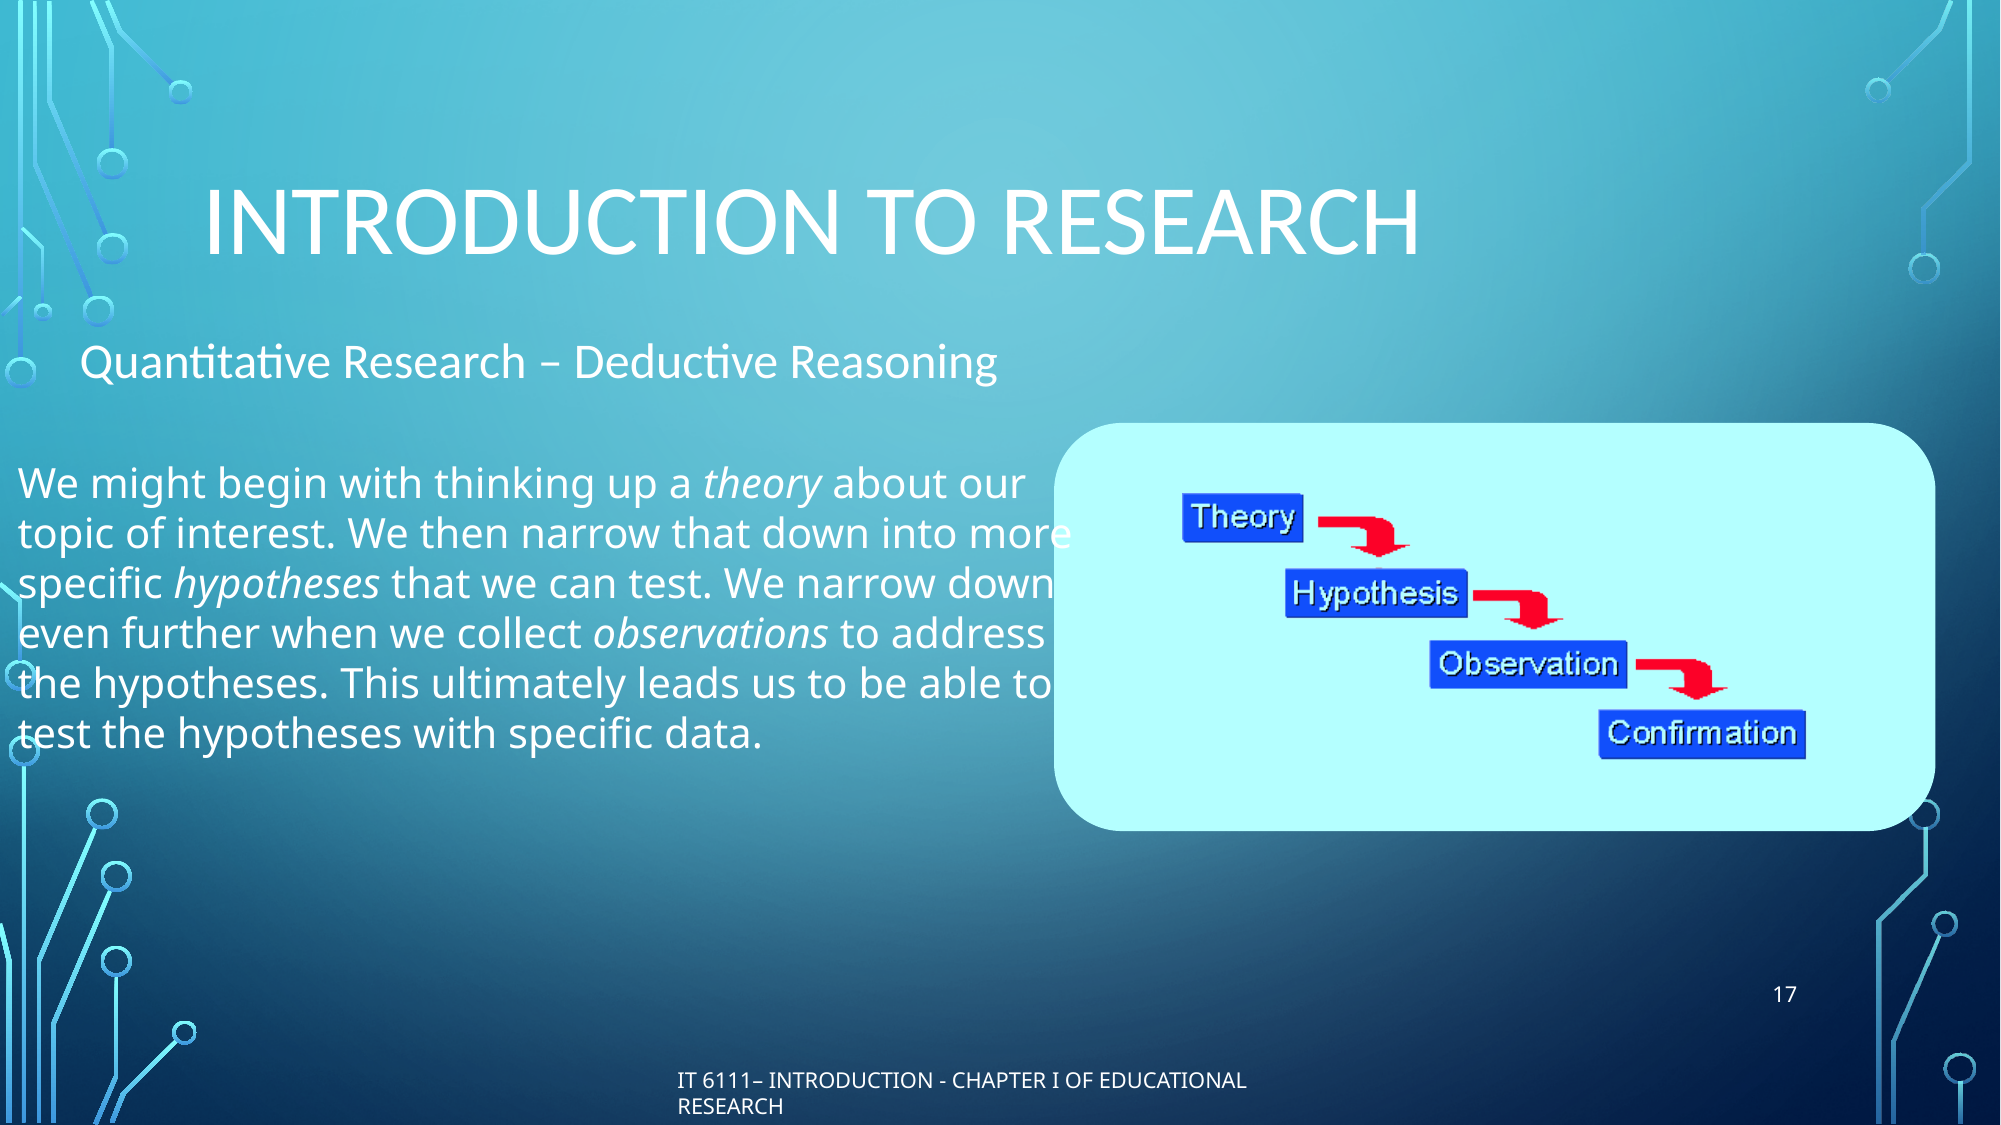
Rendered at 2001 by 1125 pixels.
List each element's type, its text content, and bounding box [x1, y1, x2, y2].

list Quantitative Research – Deductive Reasoning [64, 309, 1790, 908]
text_box [1790, 421, 1937, 833]
picture [1182, 493, 1808, 761]
text_box We might begin with thinking up a theory about our topic of interest. We then narrow that down into more specific hypotheses that we can test. We narrow down even further when we collect observations to address the hypotheses. This ultimately leads us to be able to test the hypotheses with specific data. [2, 449, 1099, 764]
slide_number 17 [1685, 965, 1813, 1025]
title Introduction to Research [187, 101, 1813, 344]
footer IT 6111– Introduction - Chapter I of Educational Research [662, 1062, 1338, 1123]
